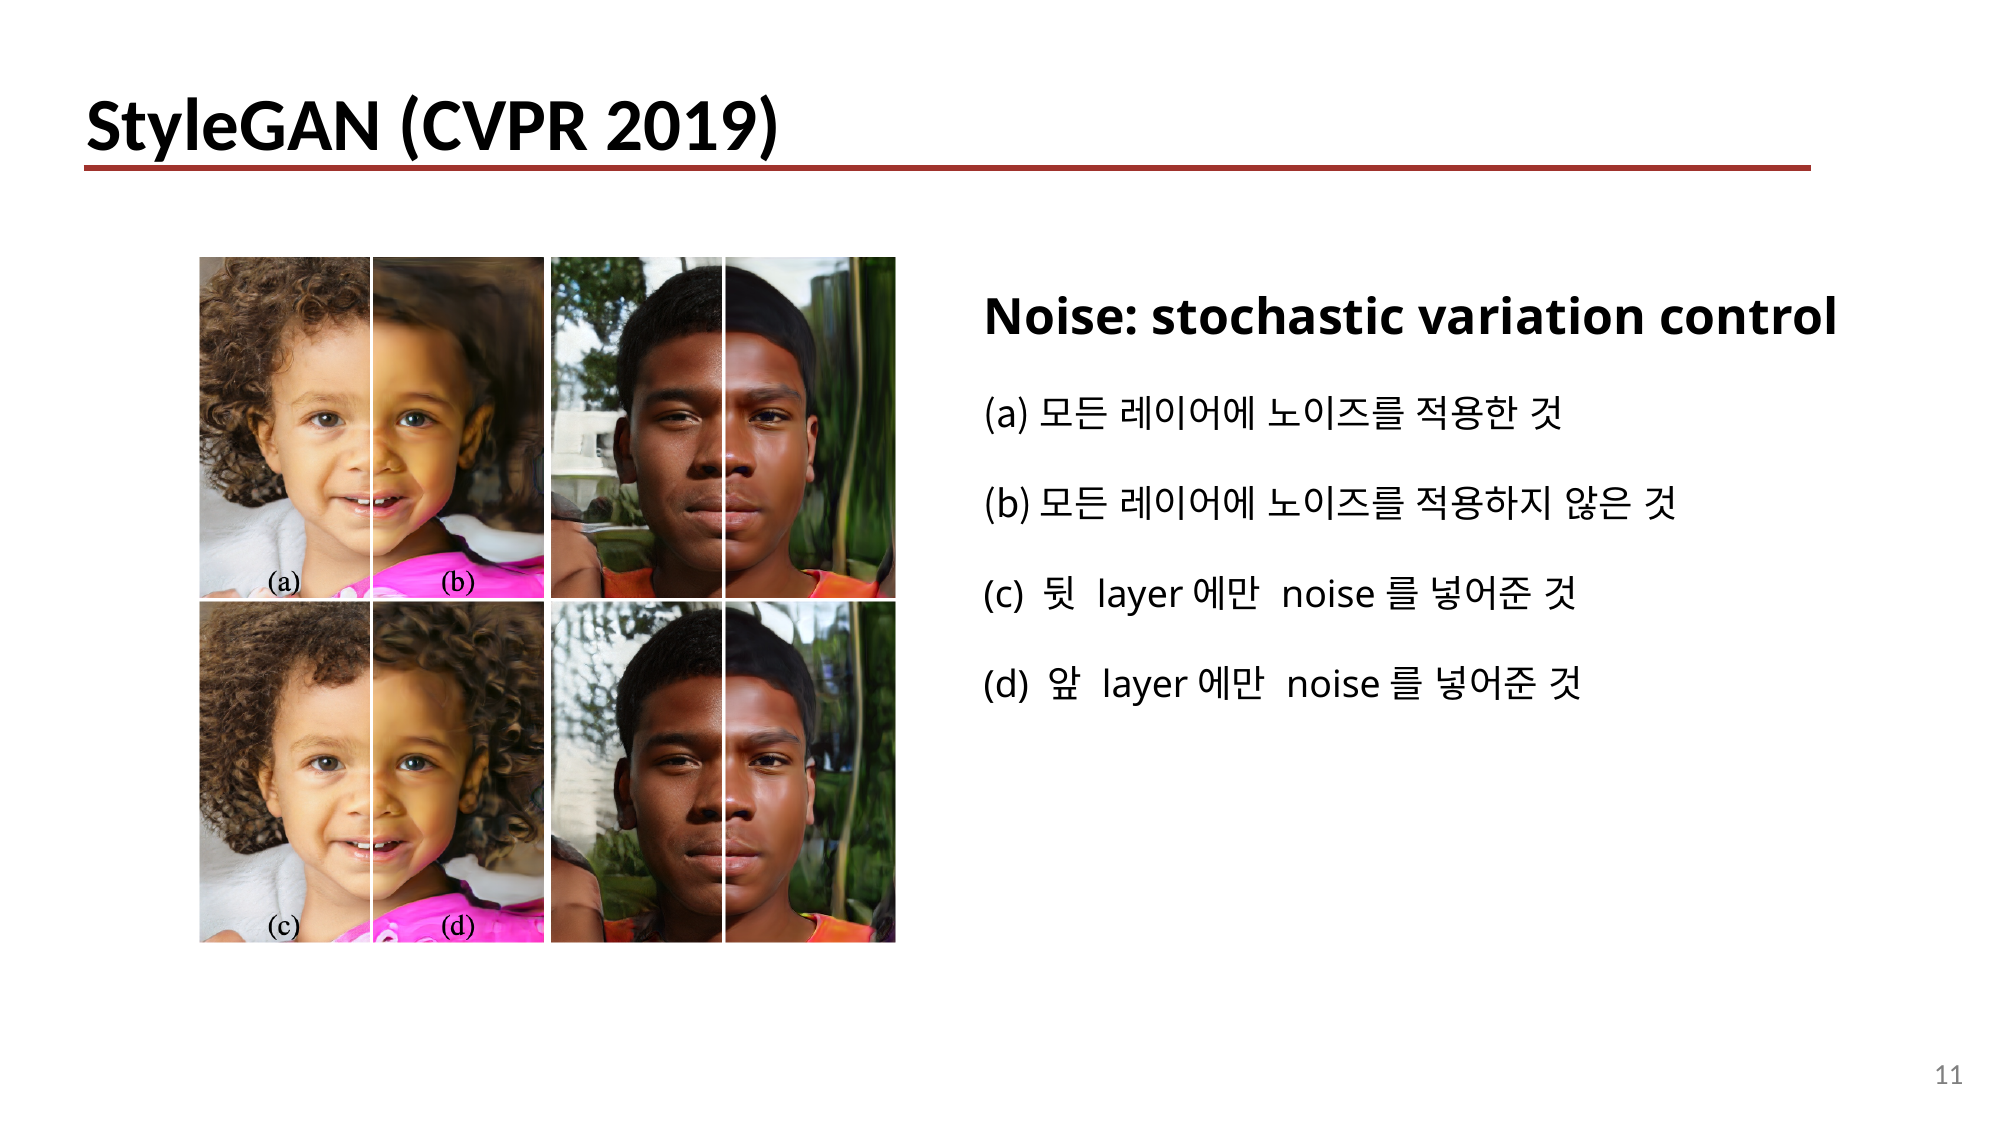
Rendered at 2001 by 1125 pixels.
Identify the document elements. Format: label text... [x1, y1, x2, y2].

picture [180, 234, 922, 962]
title StyleGAN (CVPR 2019) [71, 17, 1797, 235]
slide_number 11 [1528, 1042, 1979, 1103]
text_box Noise: stochastic variation control 모든 레이어에 노이즈를 적용한 것 모든 레이어에 노이즈를 적용하지 않은 것 (c) 뒷 layer에만 noise를 넣어준 것 (d) 앞 layer에만 noise를 넣어준 것 [968, 277, 1939, 757]
